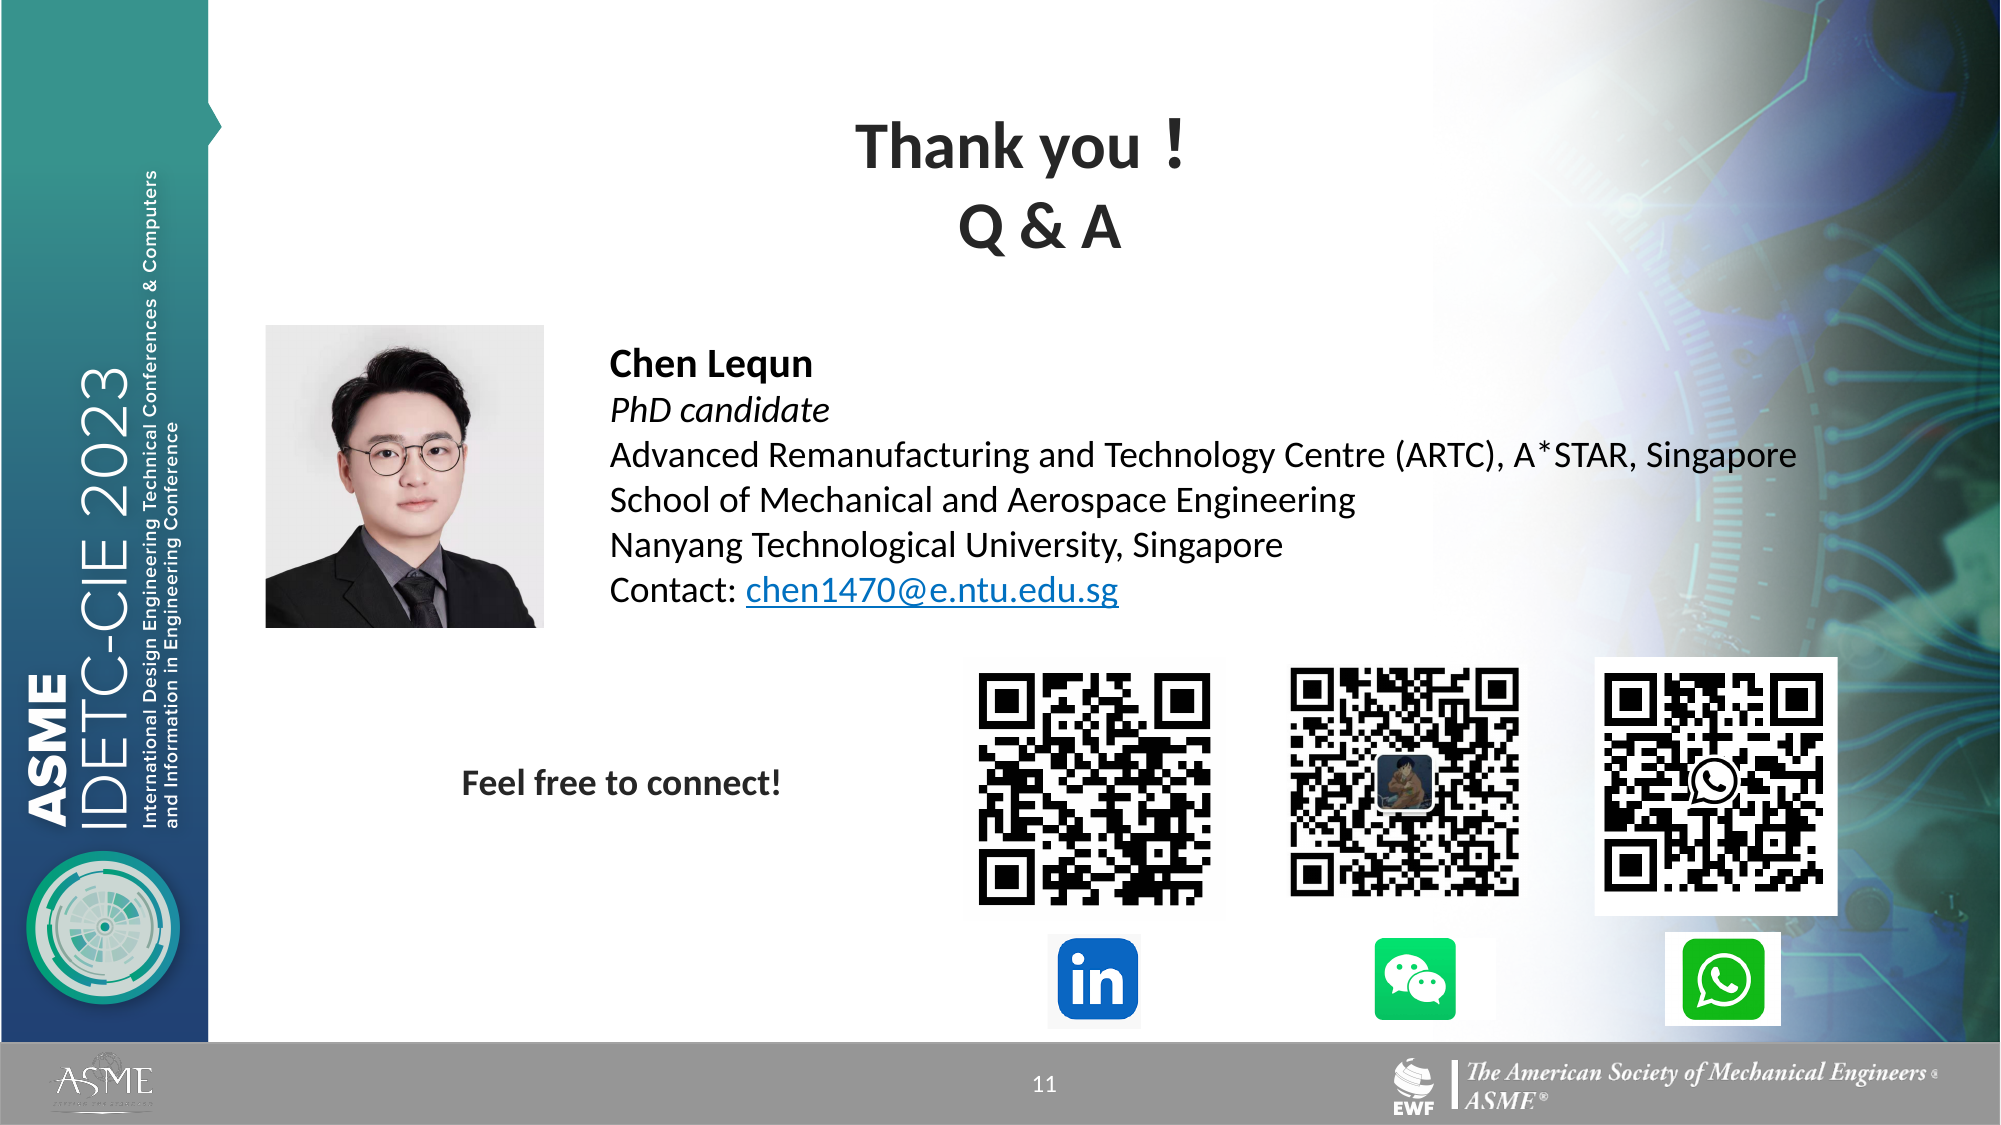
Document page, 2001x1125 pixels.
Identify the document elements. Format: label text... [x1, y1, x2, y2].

picture [1394, 1058, 1434, 1115]
text_box Feel free to connect! [342, 750, 902, 811]
picture [0, 0, 222, 1042]
picture [1047, 934, 1141, 1029]
picture [49, 1052, 153, 1114]
picture [265, 325, 544, 628]
text_box Thank you！ Q & A [665, 94, 1416, 269]
slide_number 11 [622, 1052, 1073, 1113]
picture [963, 657, 1226, 921]
picture [1286, 0, 2000, 1042]
text_box Chen Lequn PhD candidate Advanced Remanufacturing and Technology Centre (ARTC), A*STAR, Singapore School of Mechanical and Aerospace Engineering Nanyang Technological University, Singapore Contact: chen1470@e.ntu.edu.sg [595, 327, 1847, 618]
